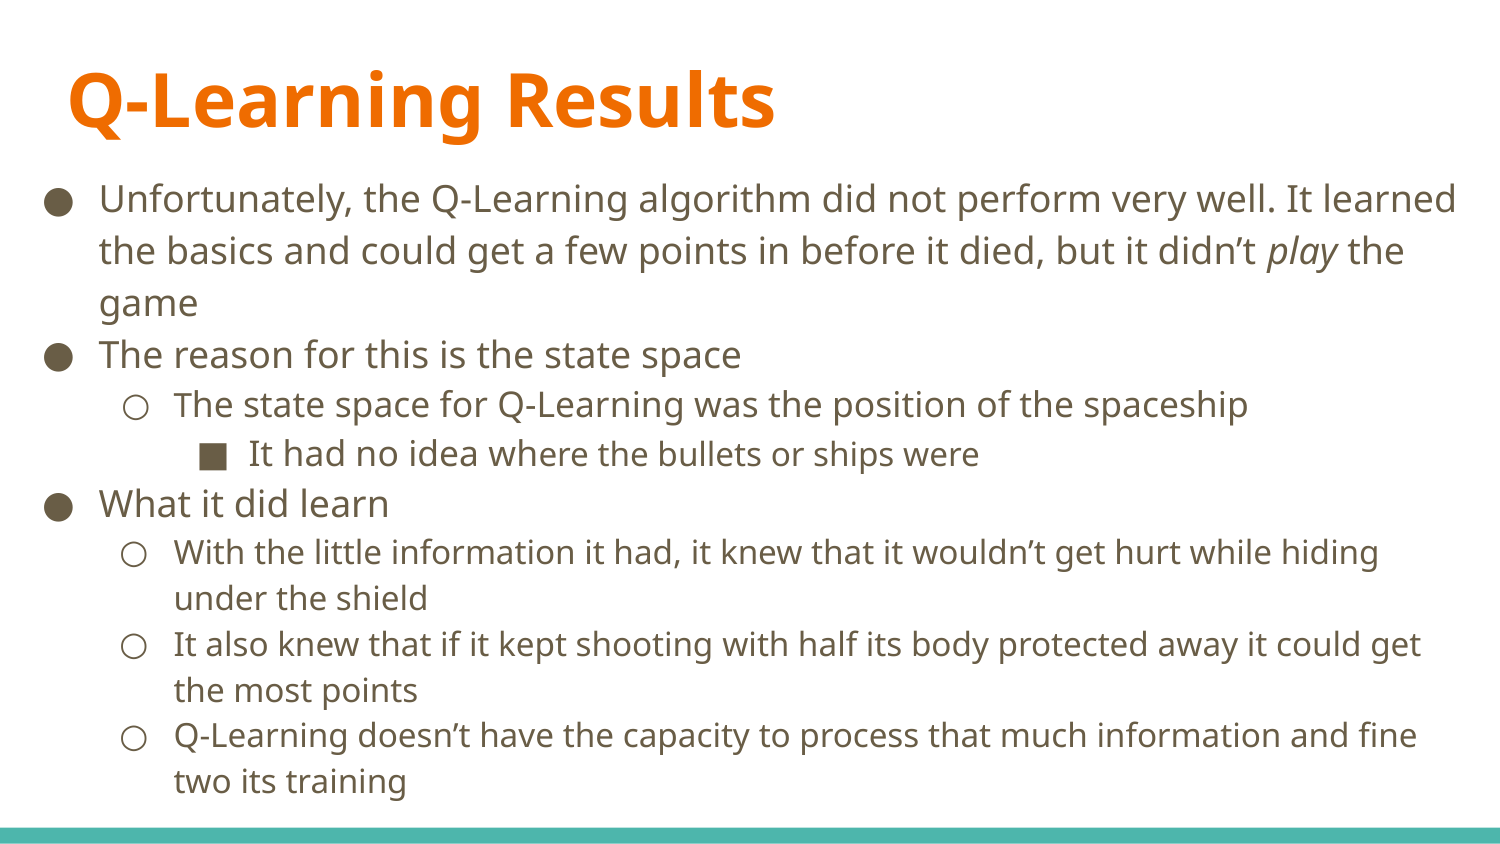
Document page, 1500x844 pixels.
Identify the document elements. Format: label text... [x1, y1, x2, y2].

title Q-Learning Results [51, 37, 1449, 153]
list Unfortunately, the Q-Learning algorithm did not perform very well. It learned the basics and could get a few points in before it died, but it didn’t play the game The reason for this is the state space The state space for Q-Learning was the position of the spaceship It had no idea where the bullets or ships were What it did learn With the little information it had, it knew that it wouldn’t get hurt while hiding under the shield It also knew that if it kept shooting with half its body protected away it could get the most points Q-Learning doesn’t have the capacity to process that much information and fine two its training [8, 153, 1492, 818]
